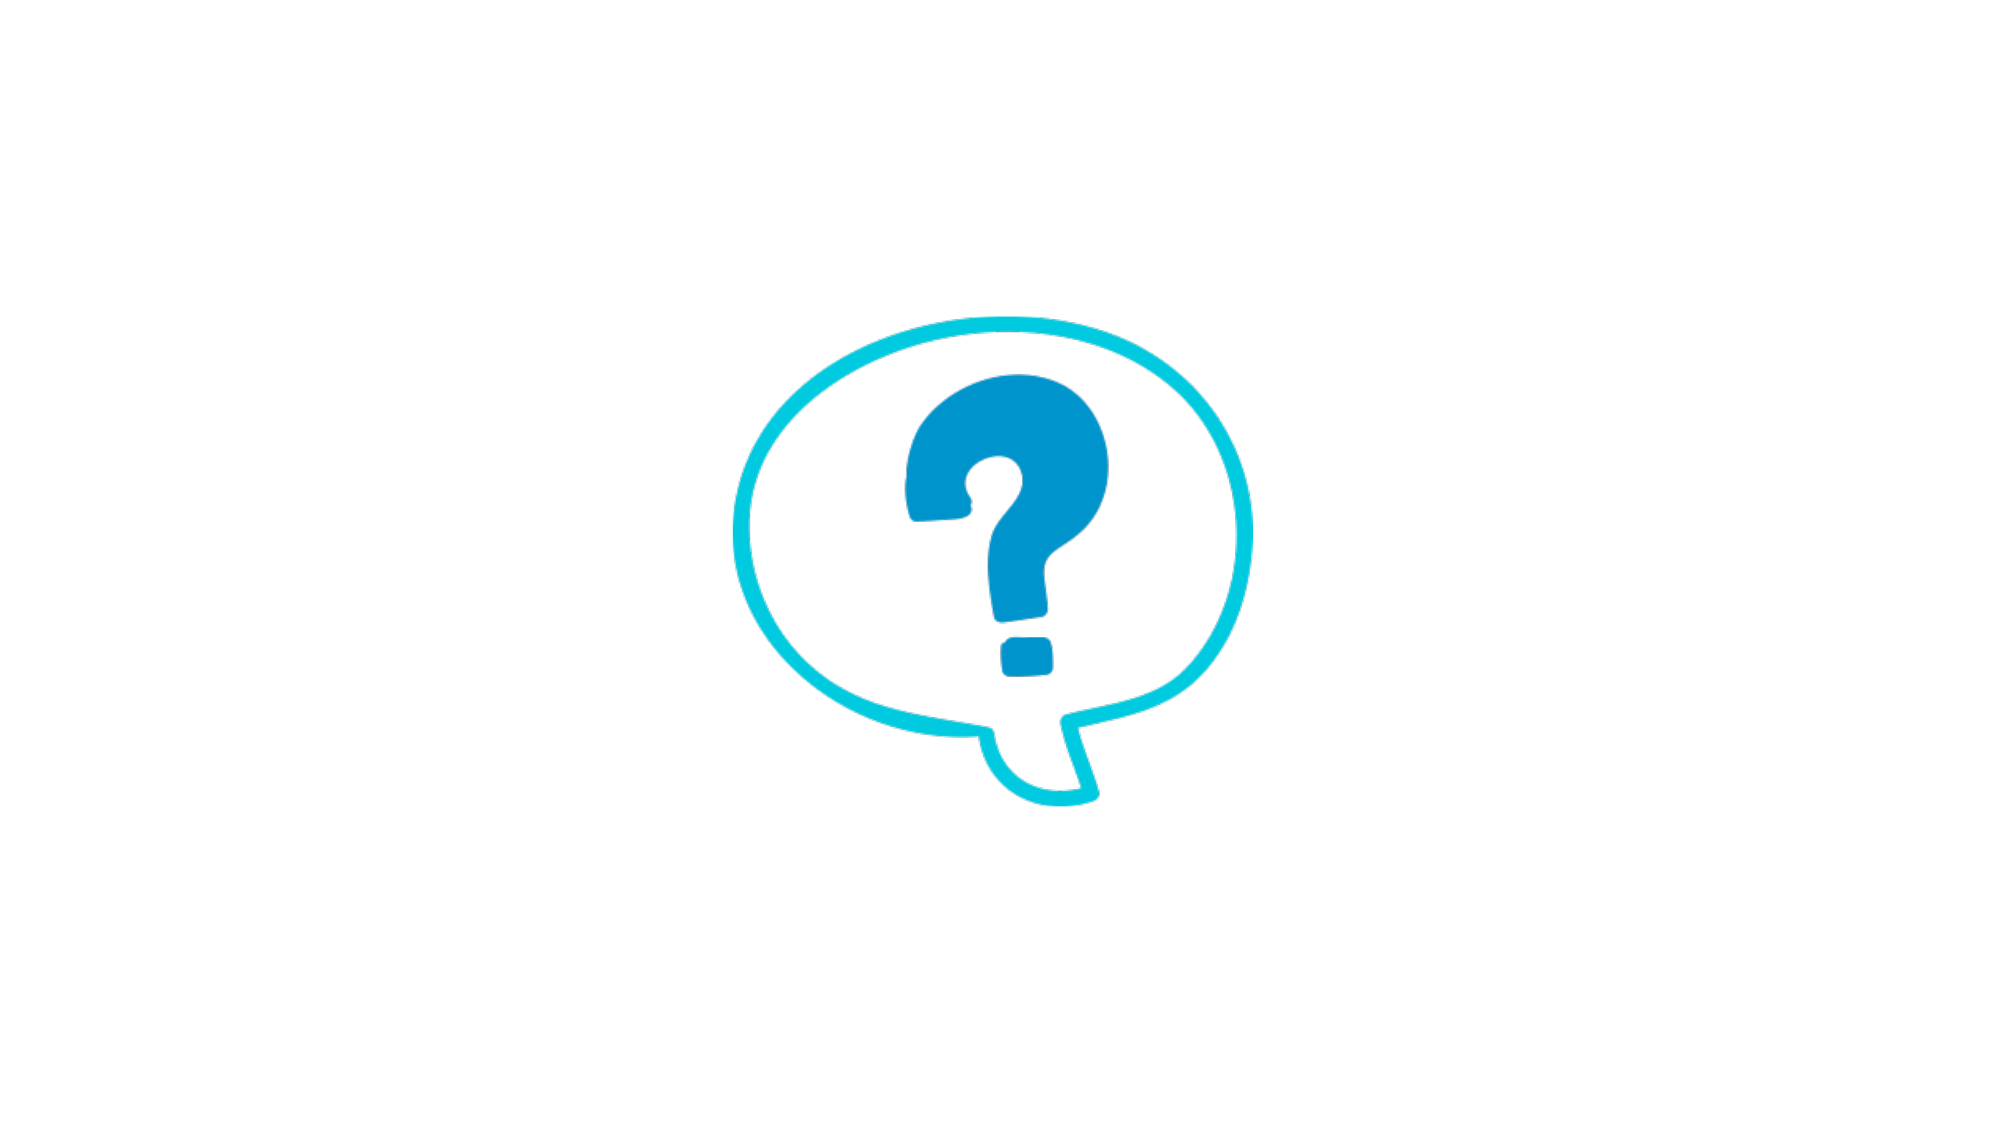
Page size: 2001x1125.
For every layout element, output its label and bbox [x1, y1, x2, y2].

picture [664, 304, 1253, 821]
